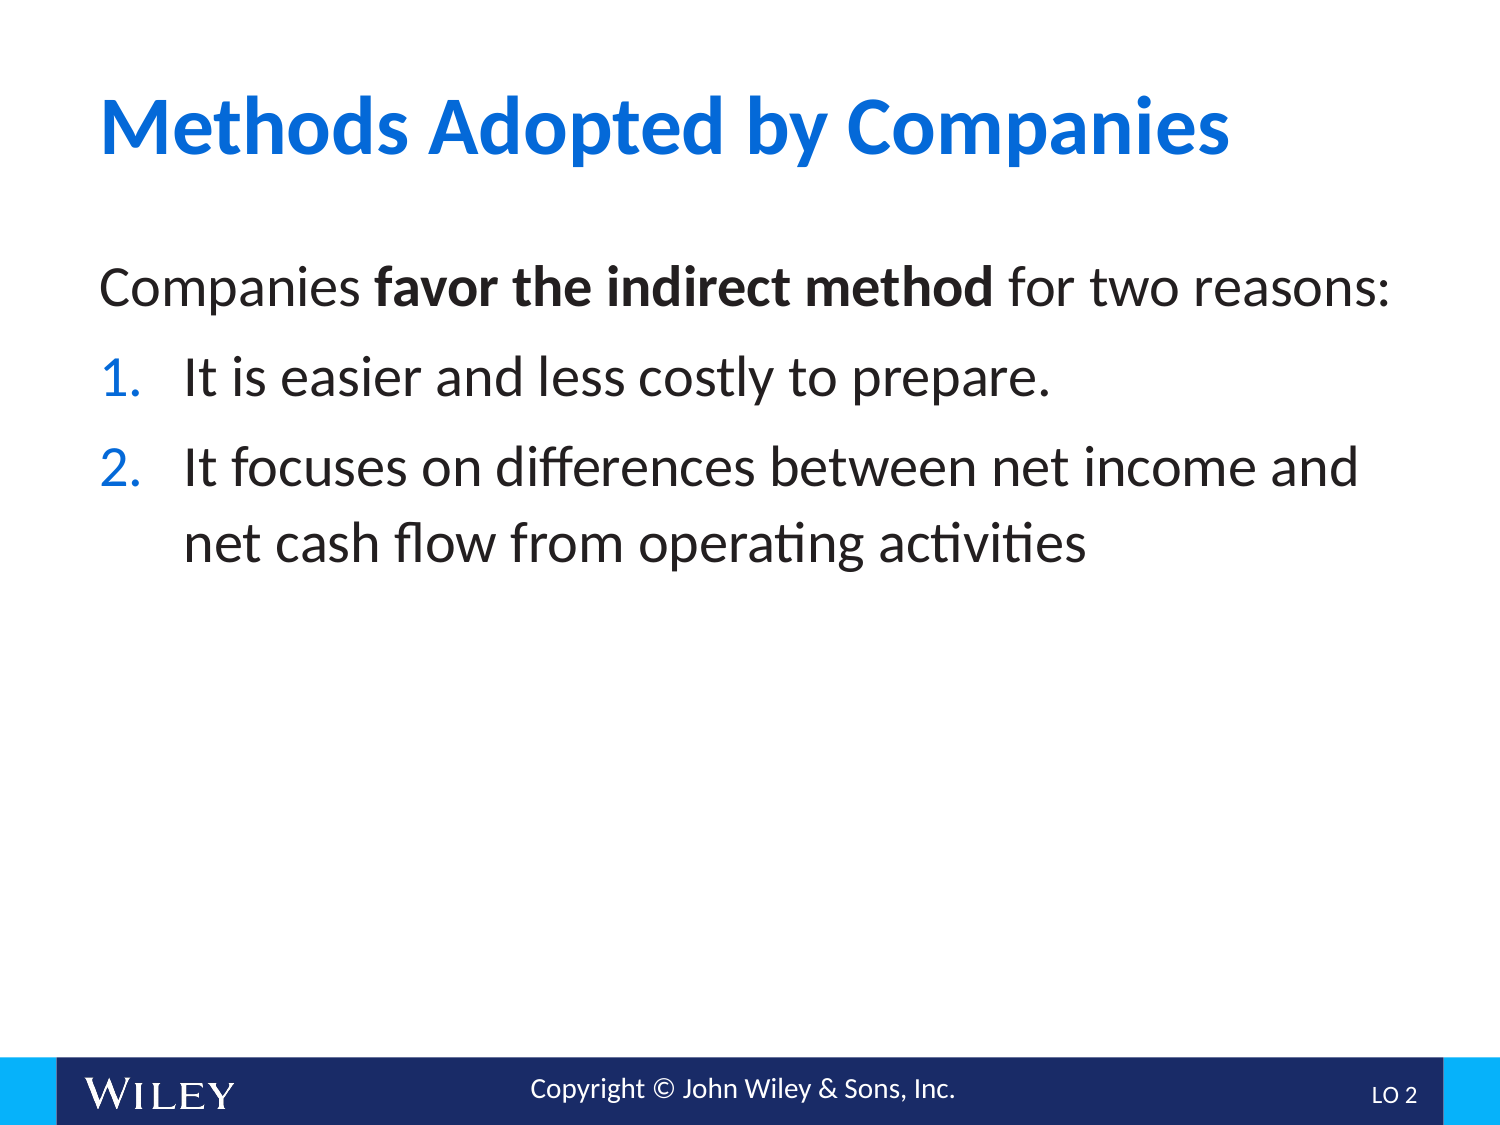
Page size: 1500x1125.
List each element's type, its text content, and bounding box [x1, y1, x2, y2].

list Companies favor the indirect method for two reasons: It is easier and less costly to prepare. It focuses on differences between net income and net cash flow from operating activities [84, 233, 1416, 1048]
title Methods Adopted by Companies [84, 75, 1416, 215]
list L O 2 [1309, 1065, 1433, 1125]
